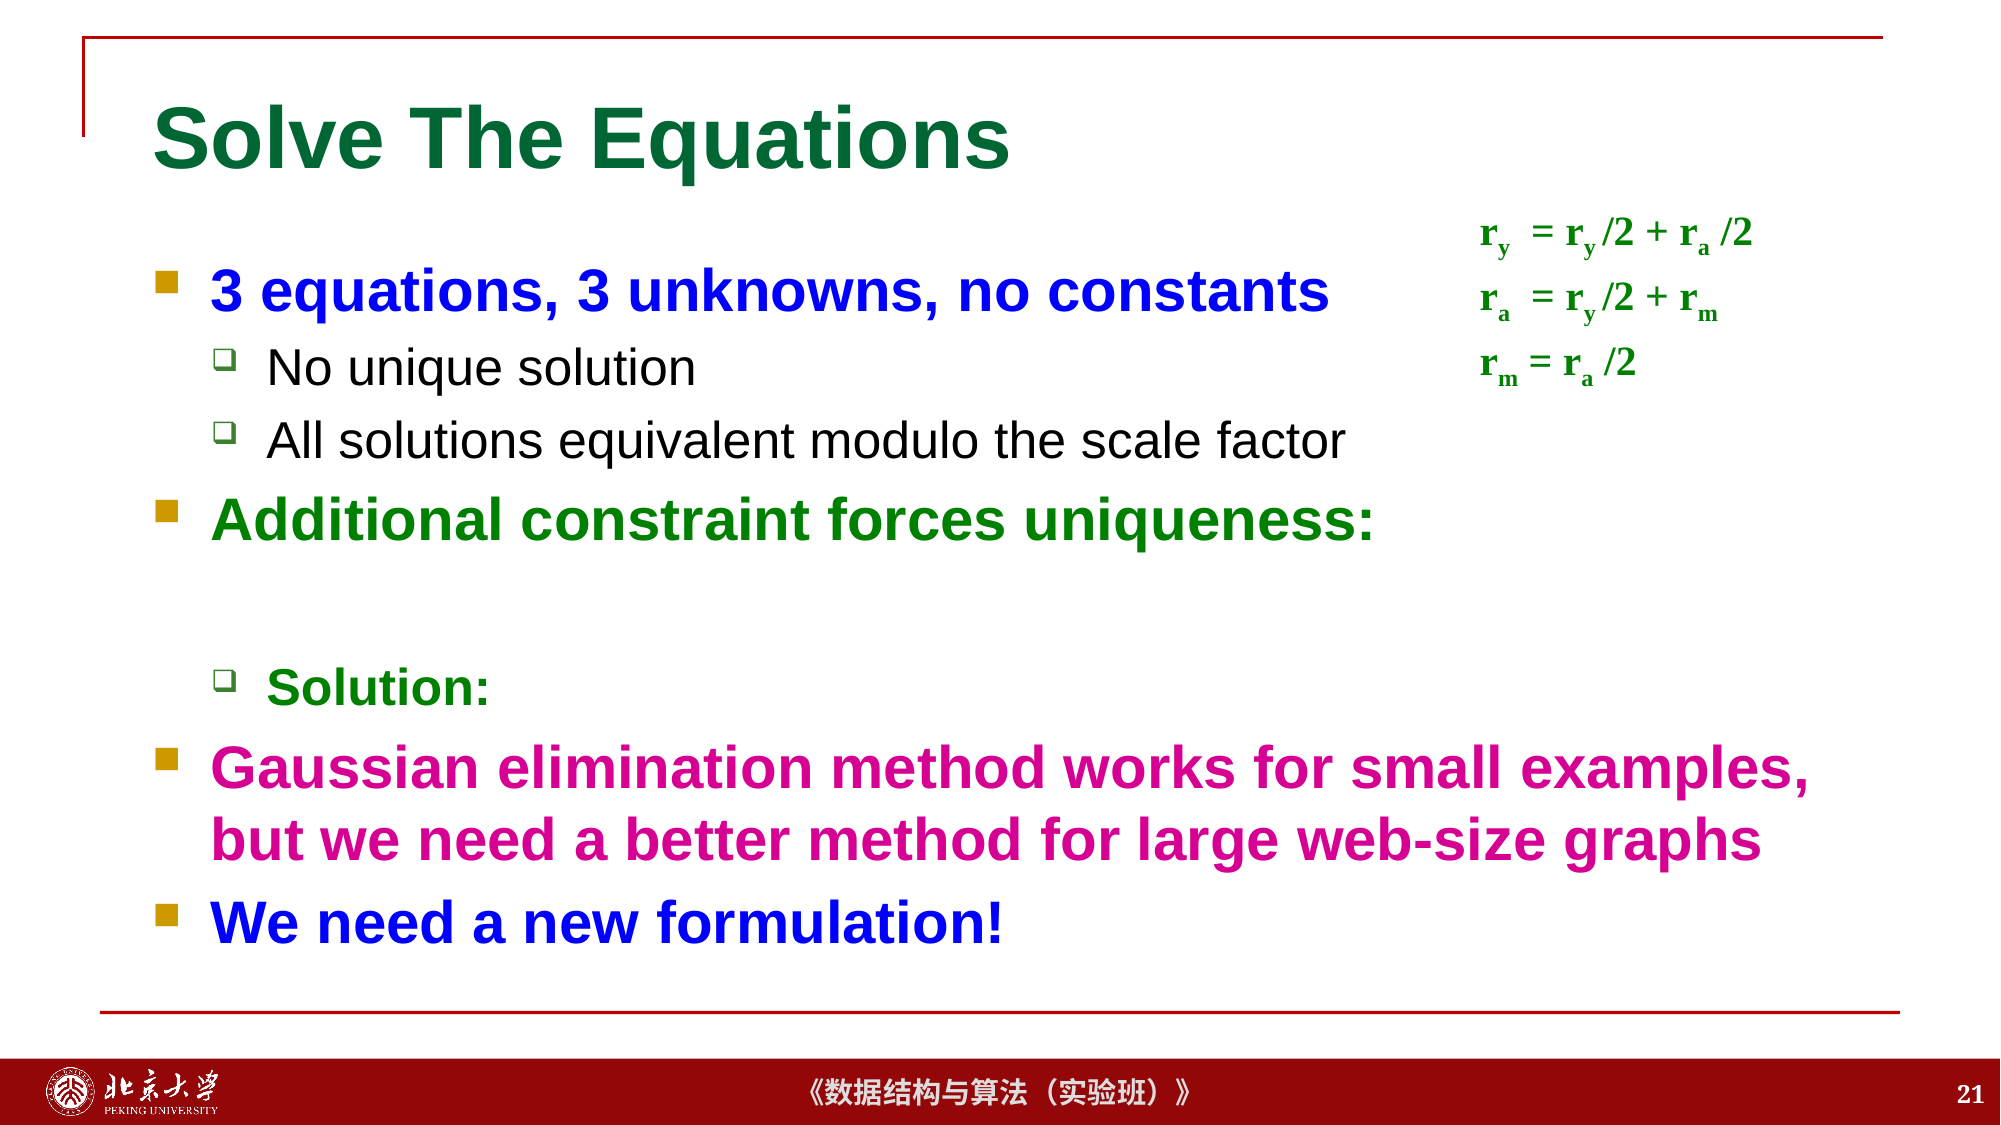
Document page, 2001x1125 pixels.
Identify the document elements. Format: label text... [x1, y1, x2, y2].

title Solve The Equations [137, 59, 1863, 209]
text_box ry = ry /2 + ra /2 ra = ry /2 + rm rm = ra /2 [1389, 196, 1803, 399]
picture [46, 1067, 218, 1116]
slide_number 21 [1550, 1065, 2000, 1125]
